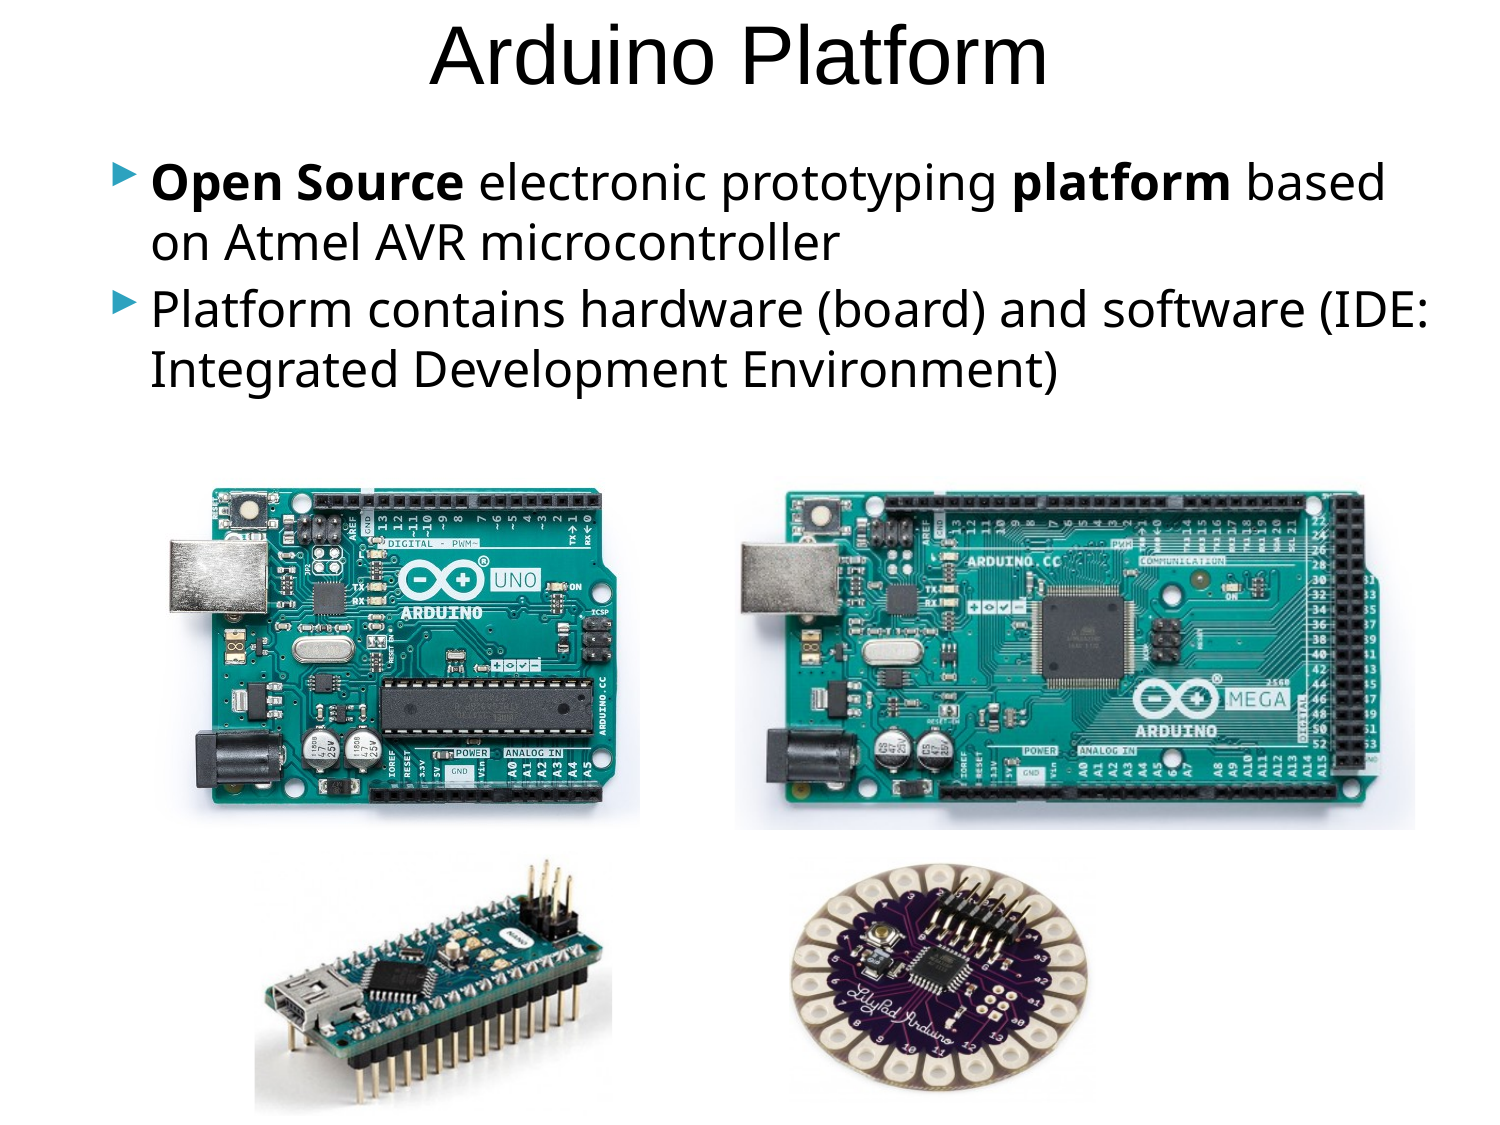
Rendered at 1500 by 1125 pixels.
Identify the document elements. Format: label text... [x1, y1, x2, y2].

picture [149, 462, 640, 831]
text_box Arduino Platform [65, 2, 1415, 96]
picture [254, 851, 613, 1116]
picture [734, 476, 1416, 831]
text_box Open Source electronic prototyping platform based on Atmel AVR microcontroller Platform contains hardware (board) and software (IDE: Integrated Development Environment) [77, 143, 1456, 490]
picture [788, 857, 1096, 1103]
